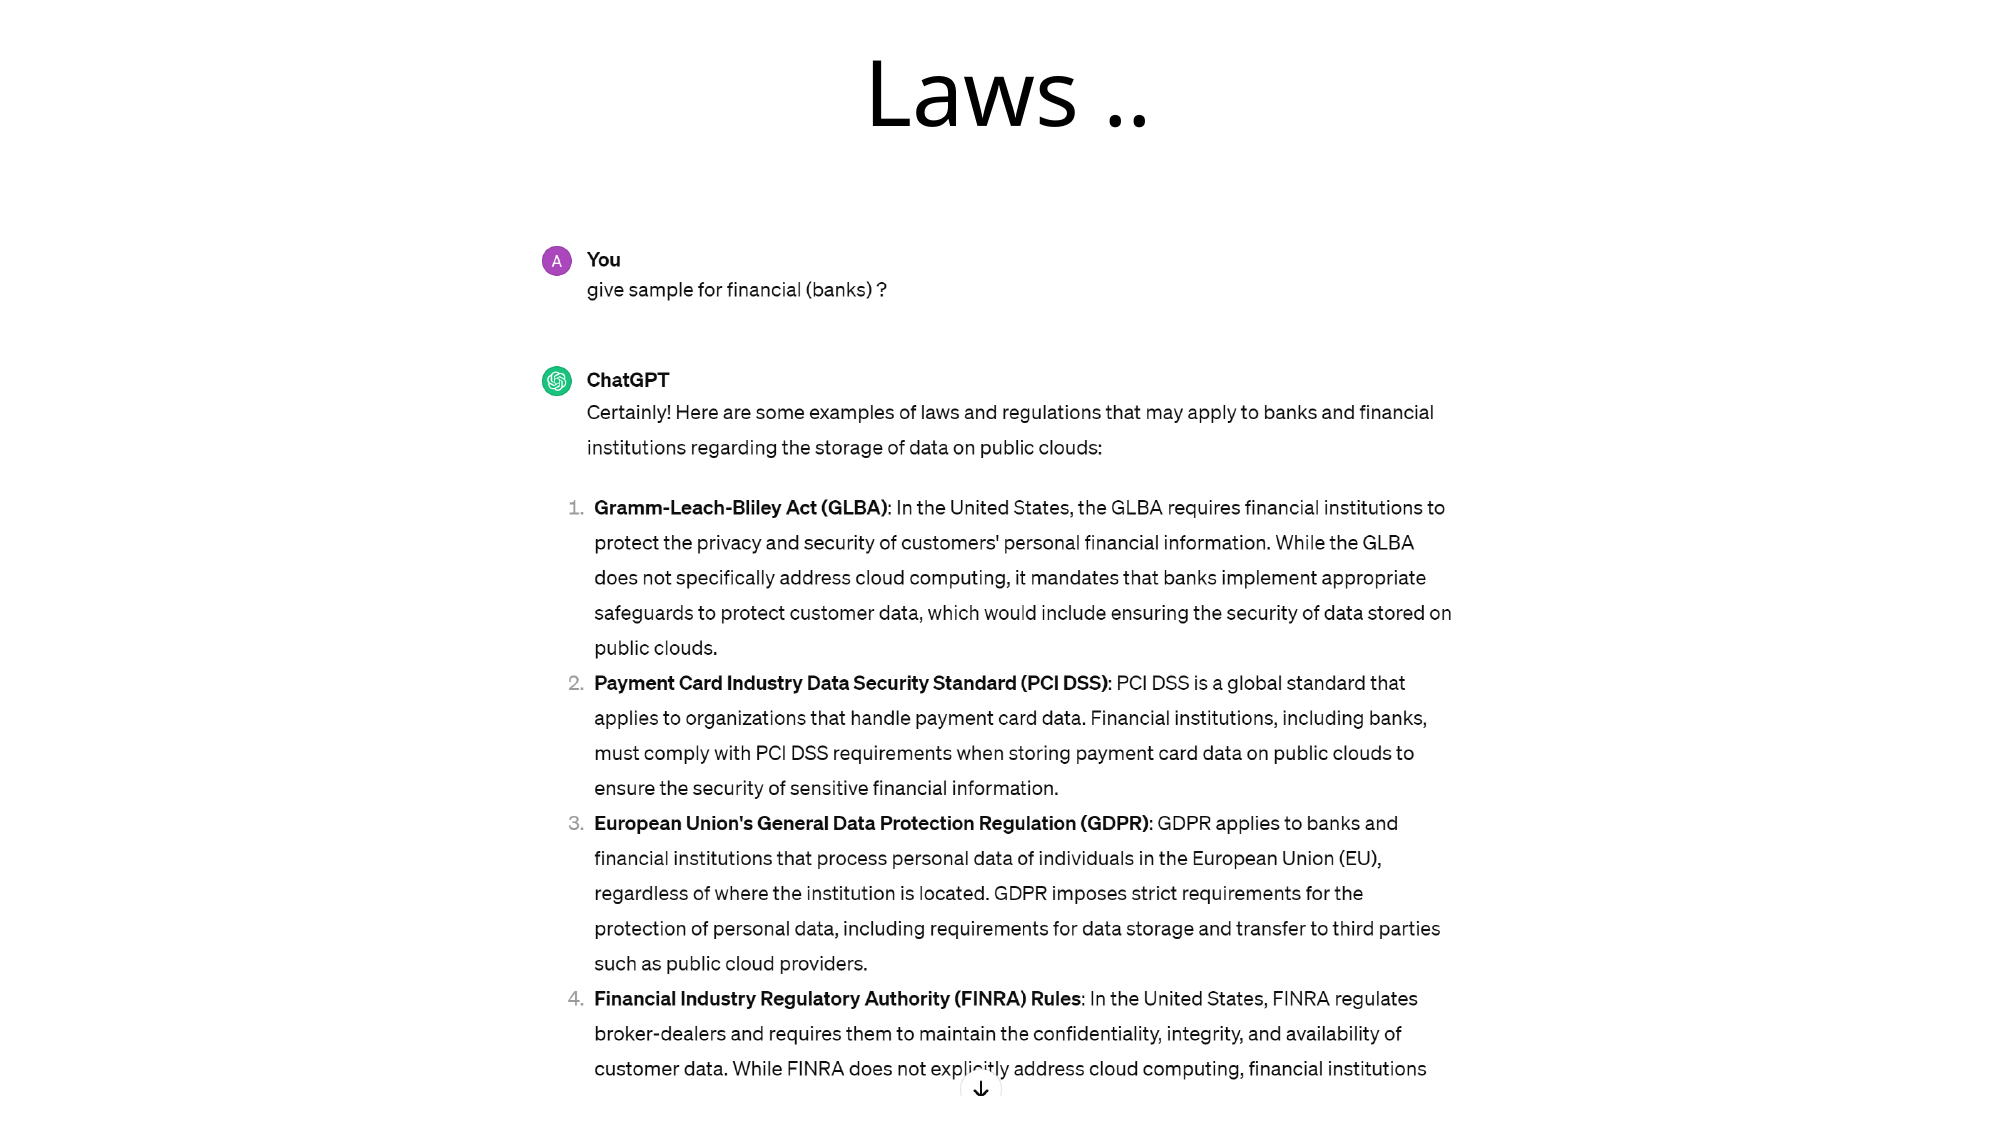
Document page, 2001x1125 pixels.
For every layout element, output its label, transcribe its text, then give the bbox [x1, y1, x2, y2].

title Laws .. [146, 0, 1872, 206]
picture [524, 238, 1525, 1096]
